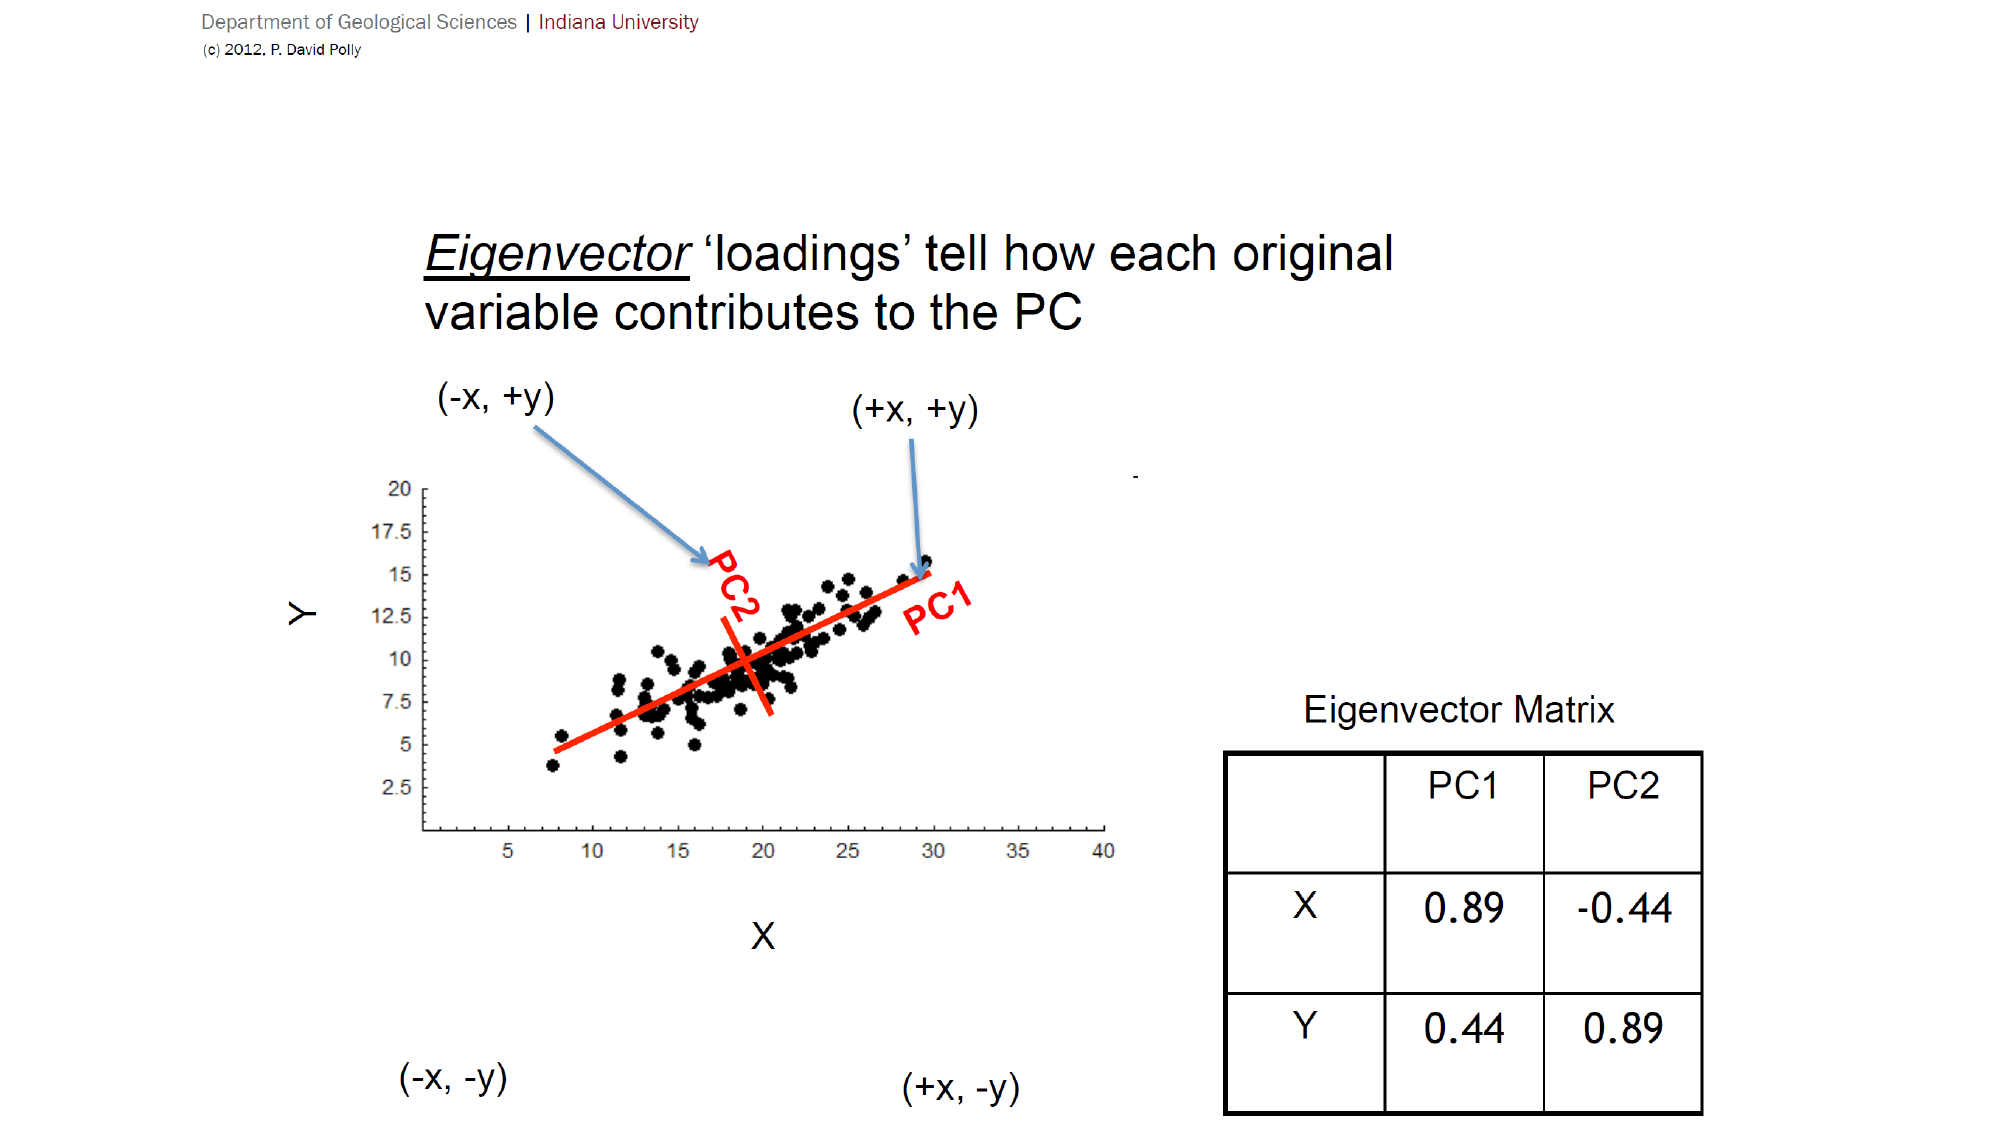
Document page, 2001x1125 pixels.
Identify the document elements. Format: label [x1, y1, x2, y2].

picture [190, 0, 1723, 1125]
